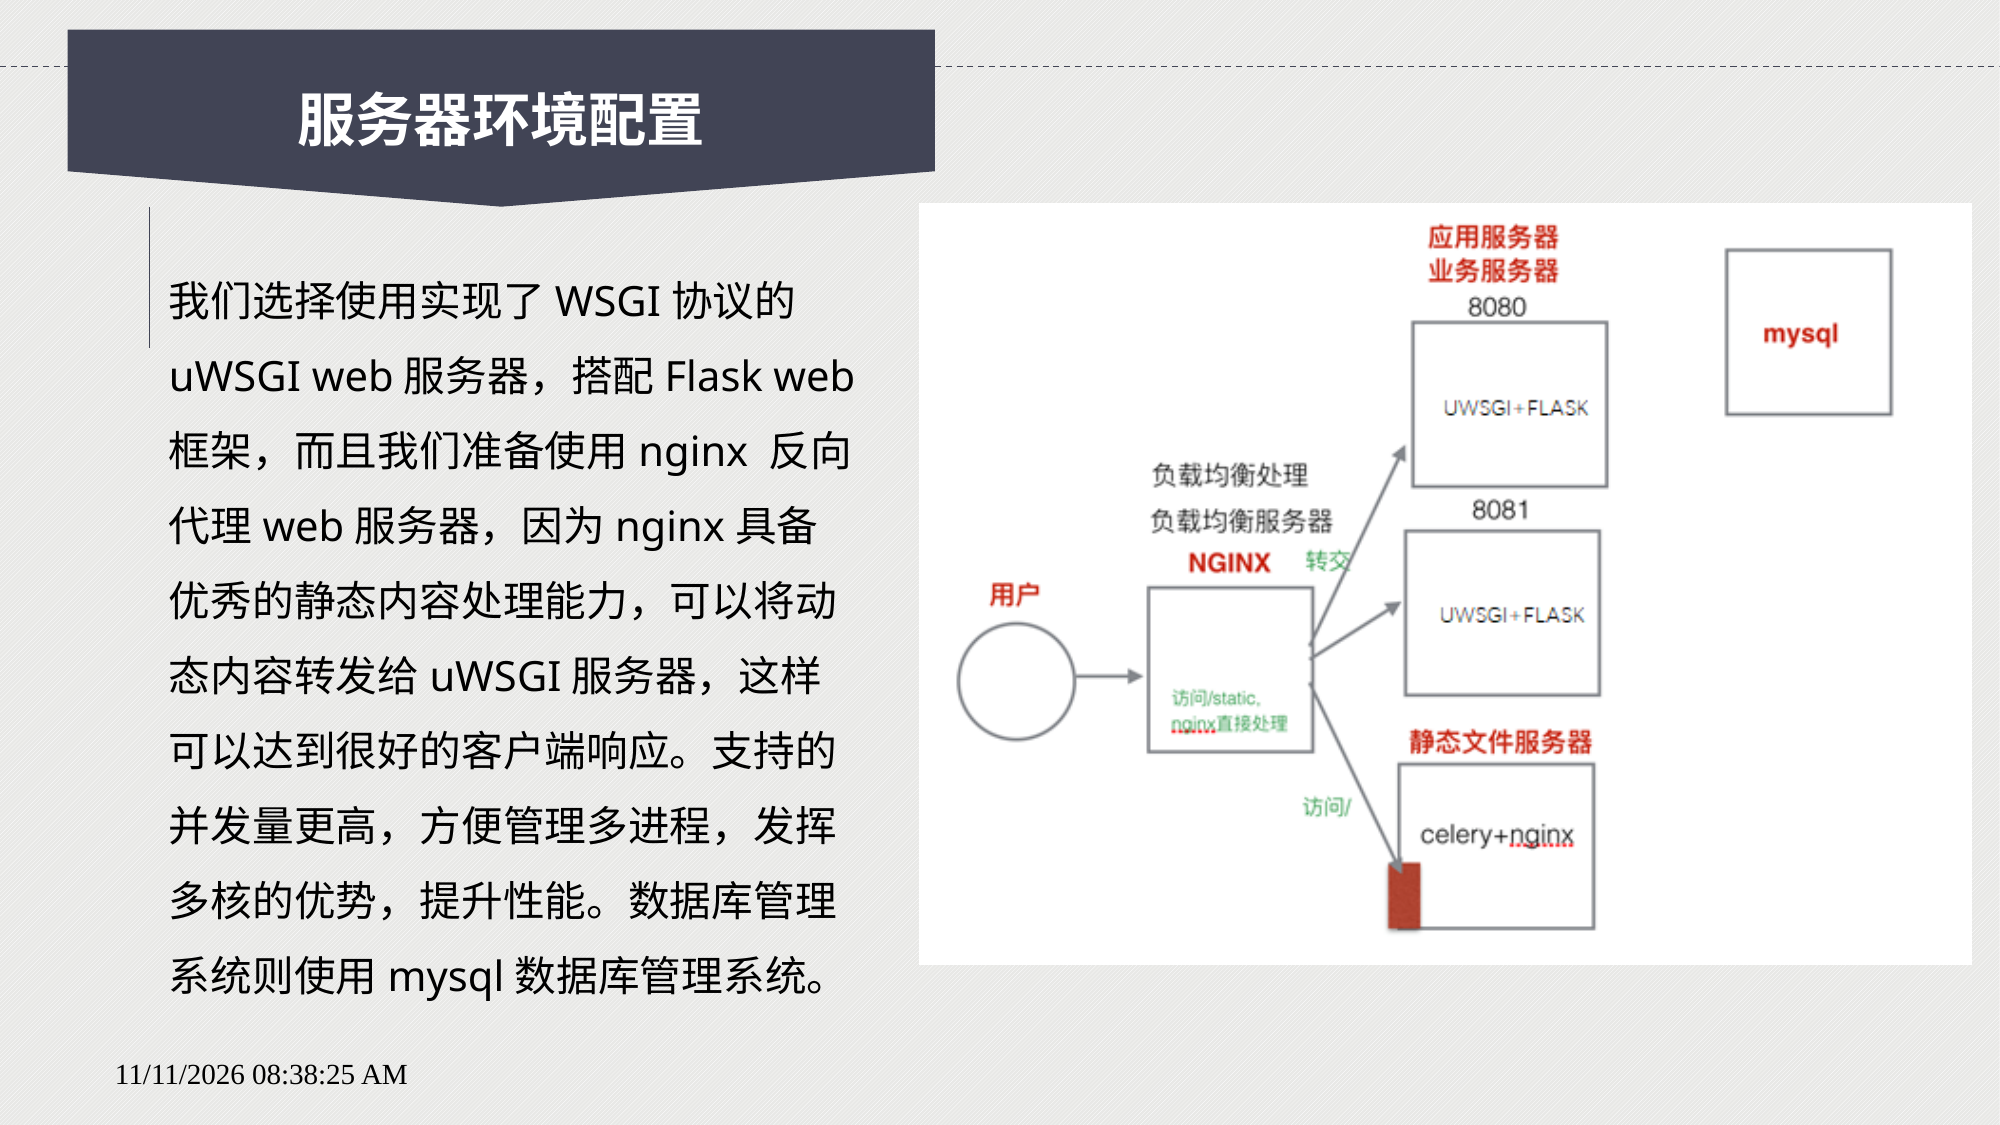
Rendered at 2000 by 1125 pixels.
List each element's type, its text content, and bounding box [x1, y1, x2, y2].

text_box [65, 78, 937, 209]
slide_number [99, 1042, 567, 1103]
text_box [65, 27, 937, 65]
picture [919, 203, 1972, 965]
text_box 服务器环境配置 [282, 78, 721, 161]
text_box 我们选择使用实现了WSGI协议的uWSGI web服务器，搭配Flask web框架，而且我们准备使用nginx 反向代理web服务器，因为nginx具备优秀的静态内容处理能力，可以将动态内容转发给uWSGI服务器，这样可以达到很好的客户端响应。支持的并发量更高，方便管理多进程，发挥多核的优势，提升性能。数据库管理系统则使用mysql数据库管理系统。 [154, 242, 875, 1008]
